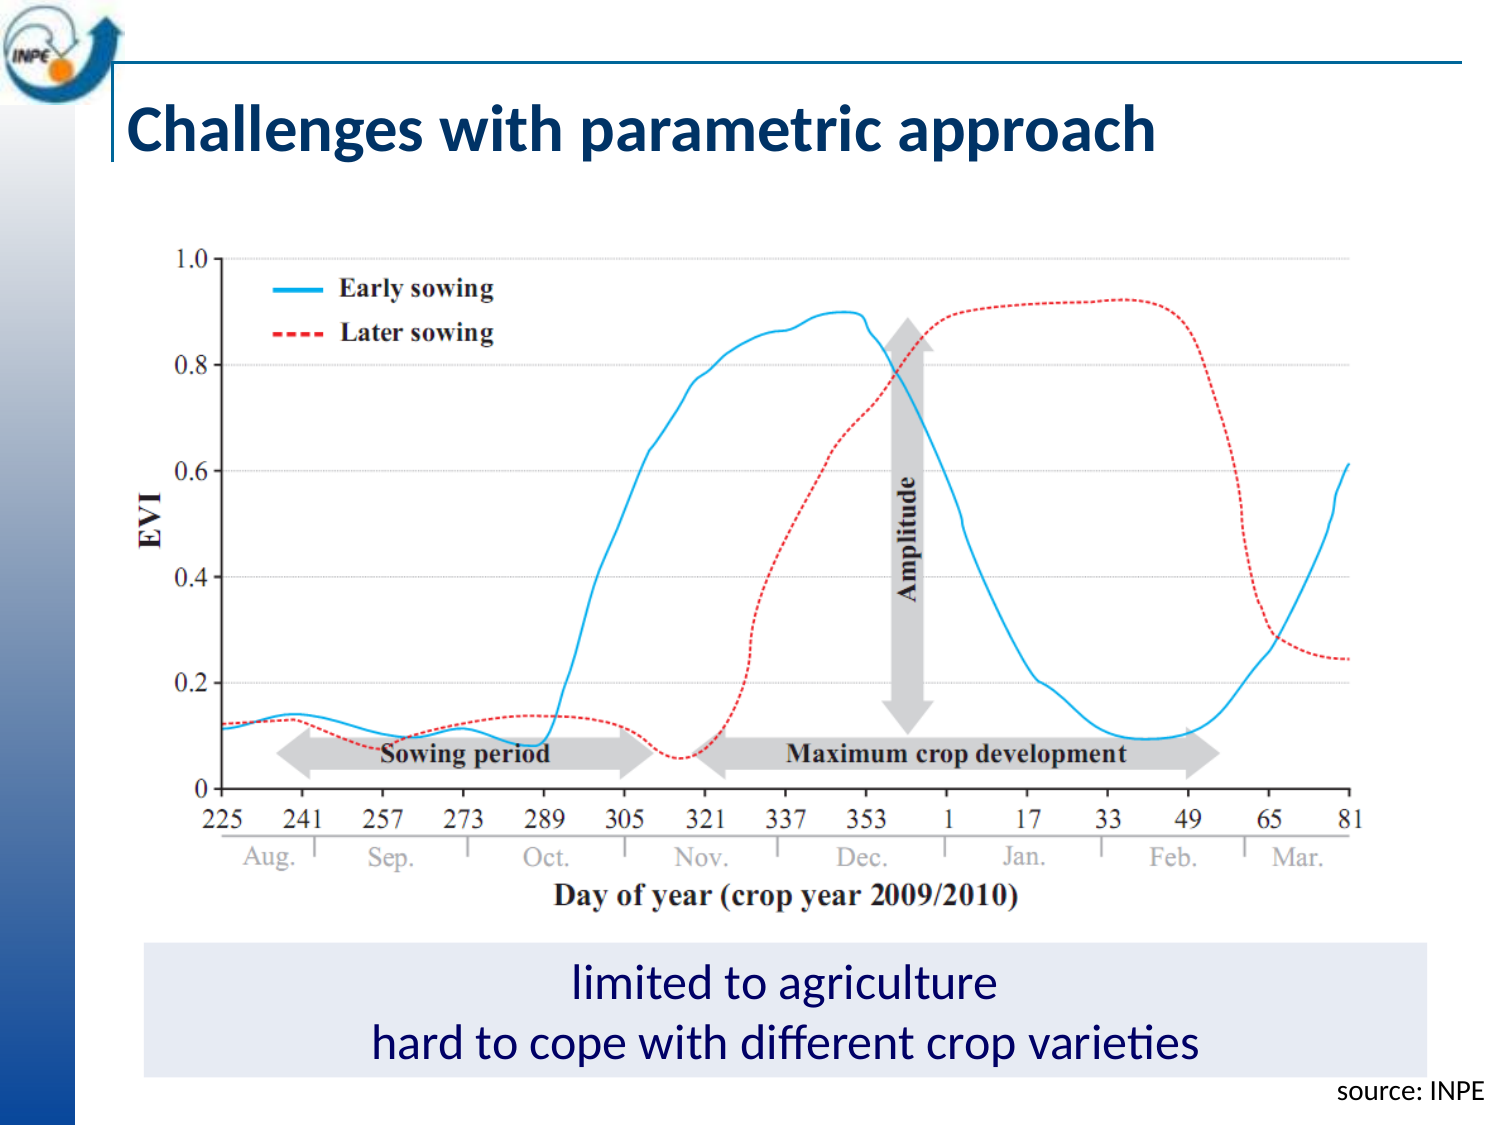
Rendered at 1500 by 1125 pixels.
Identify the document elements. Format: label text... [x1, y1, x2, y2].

title Challenges with parametric approach [112, 62, 1450, 188]
picture [0, 0, 125, 105]
text_box limited to agriculture hard to cope with different crop varieties [143, 942, 1428, 1078]
picture [105, 231, 1383, 924]
text_box source: INPE [974, 1064, 1500, 1114]
